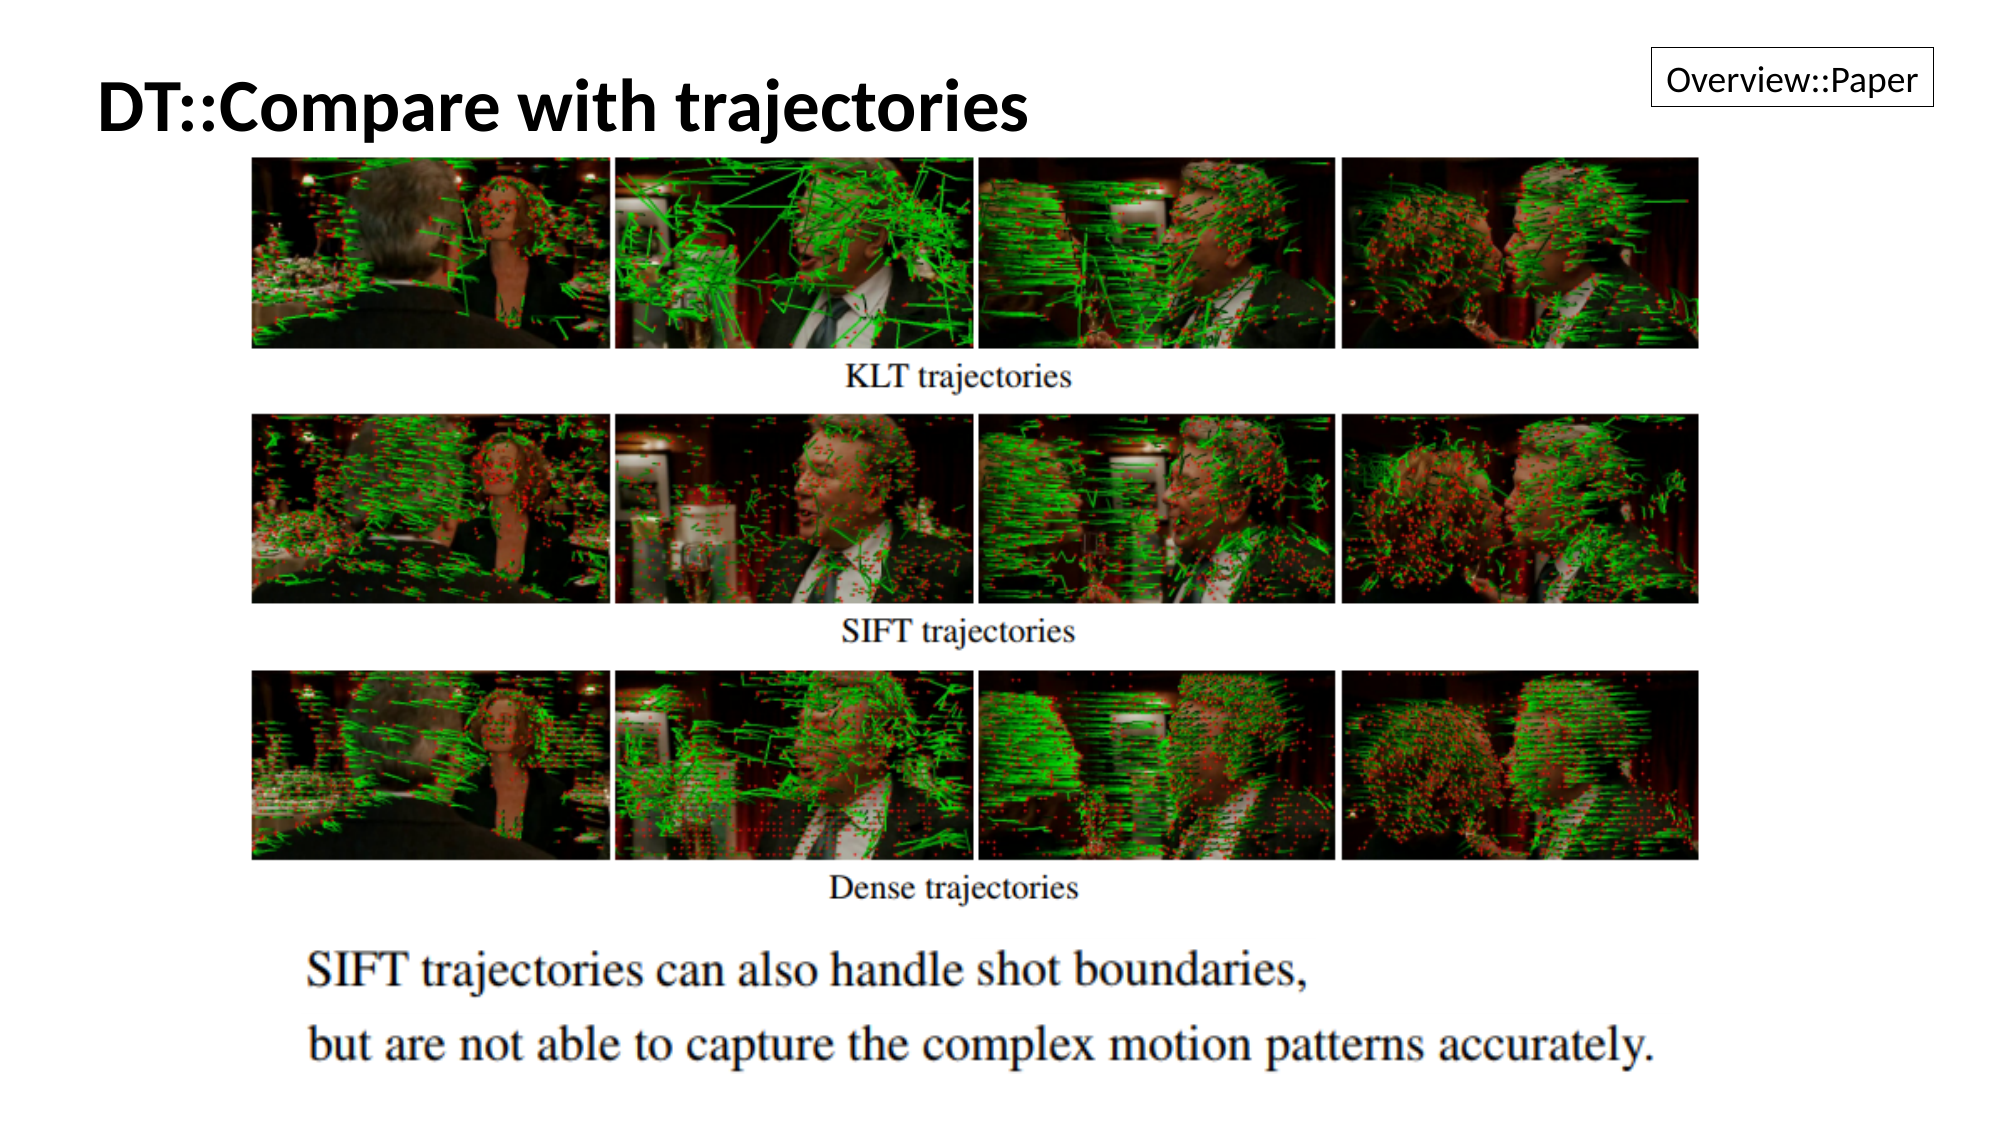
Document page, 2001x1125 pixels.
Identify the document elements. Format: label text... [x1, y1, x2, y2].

text_box Overview::Paper [1651, 47, 1934, 107]
picture [301, 1011, 1674, 1085]
text_box DT::Compare with trajectories [82, 49, 1046, 155]
picture [227, 146, 1724, 924]
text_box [289, 937, 1316, 1010]
